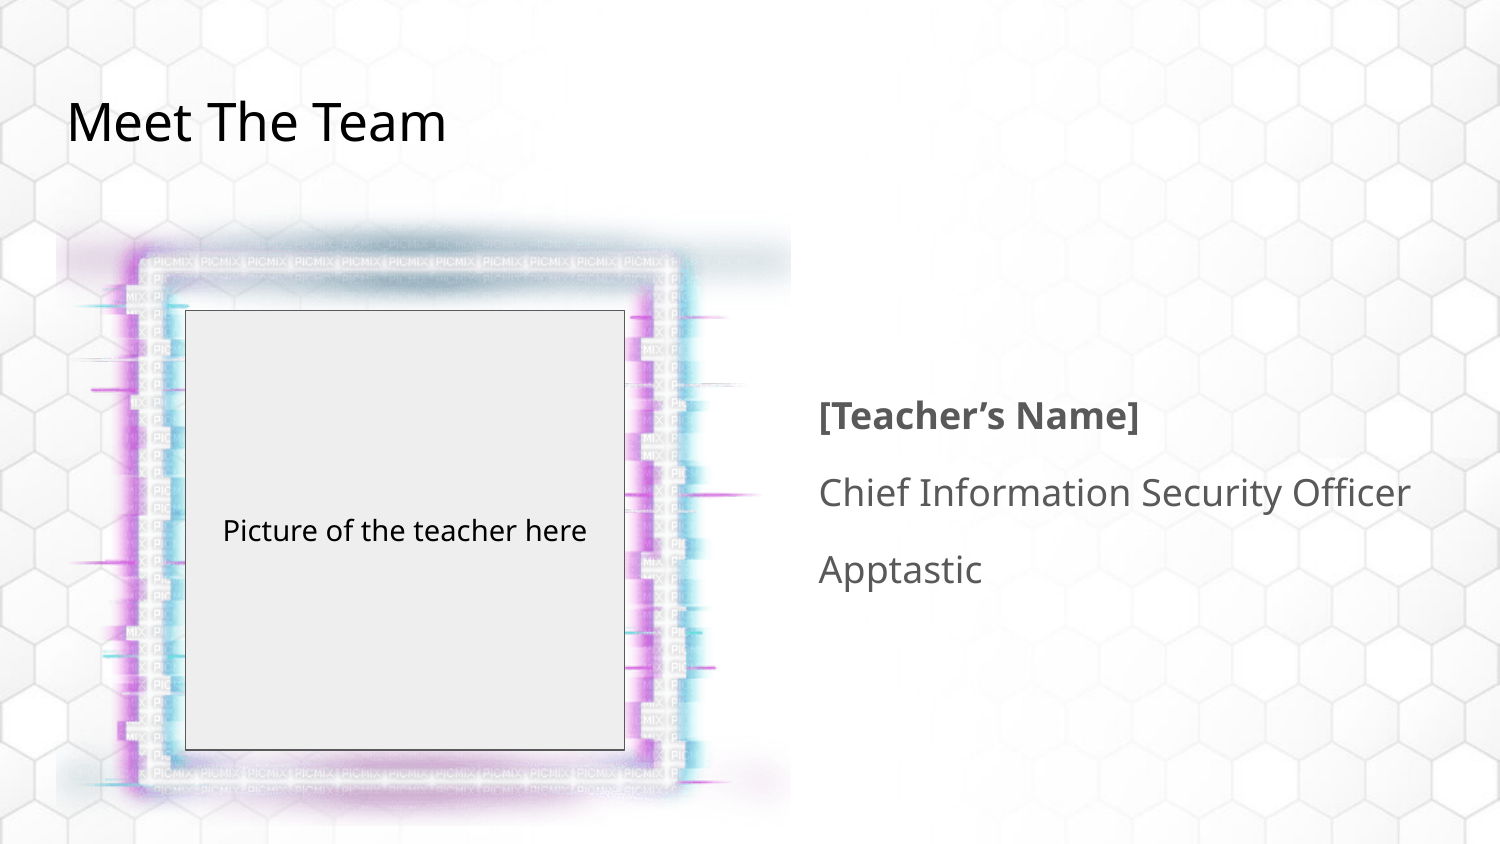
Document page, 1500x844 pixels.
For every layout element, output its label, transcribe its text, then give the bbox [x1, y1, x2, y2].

picture [0, 0, 1500, 844]
title Meet The Team [51, 72, 1449, 167]
list [Teacher’s Name] Chief Information Security Officer Apptastic [803, 370, 1449, 668]
